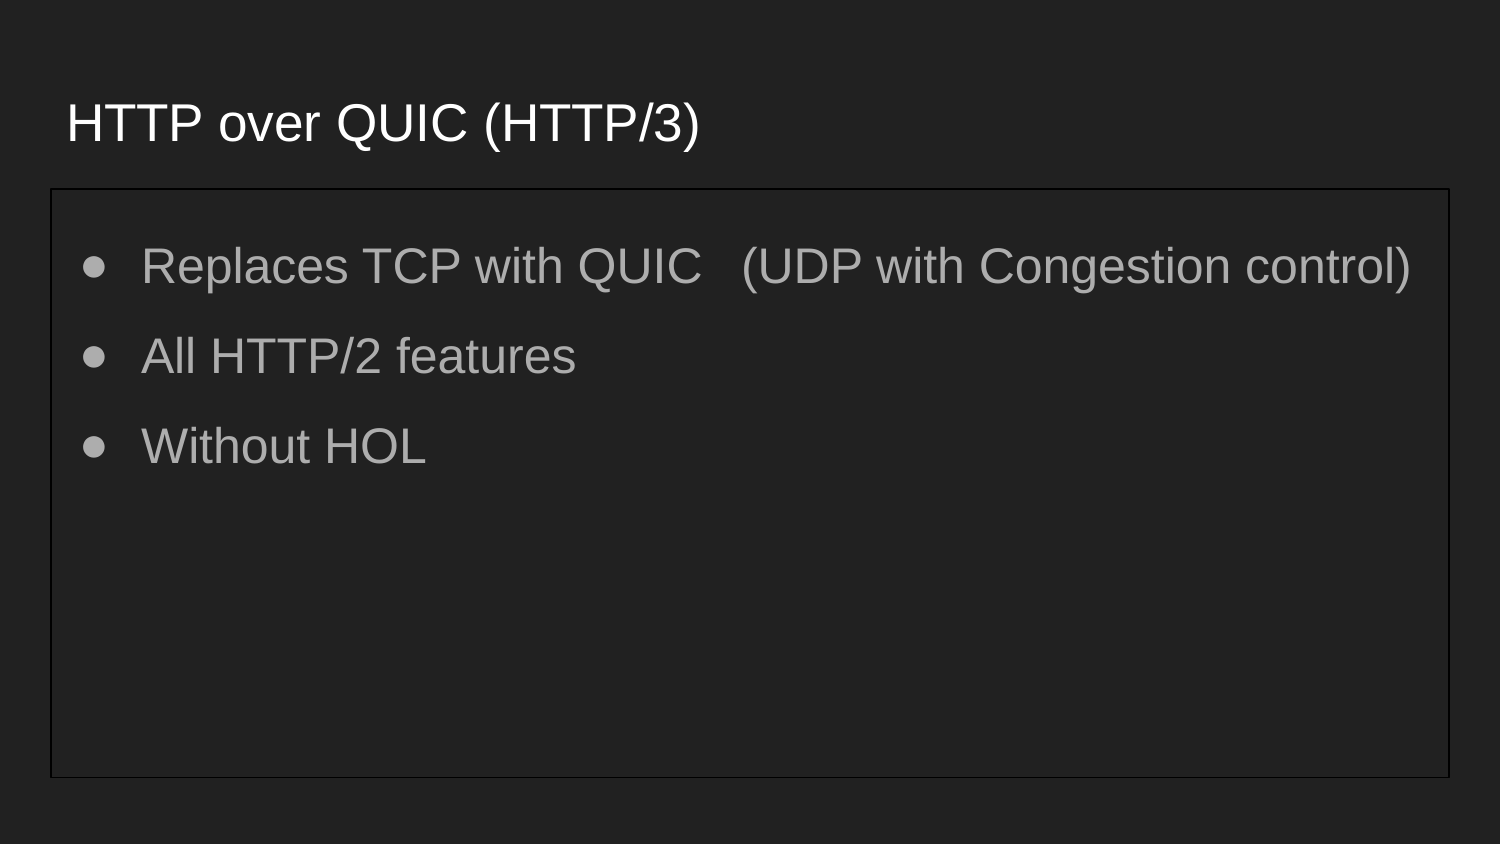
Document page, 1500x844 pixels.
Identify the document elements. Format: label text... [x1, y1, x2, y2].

title HTTP over QUIC (HTTP/3) [51, 72, 1449, 167]
list Replaces TCP with QUIC (UDP with Congestion control) All HTTP/2 features Without HOL [51, 189, 1449, 778]
